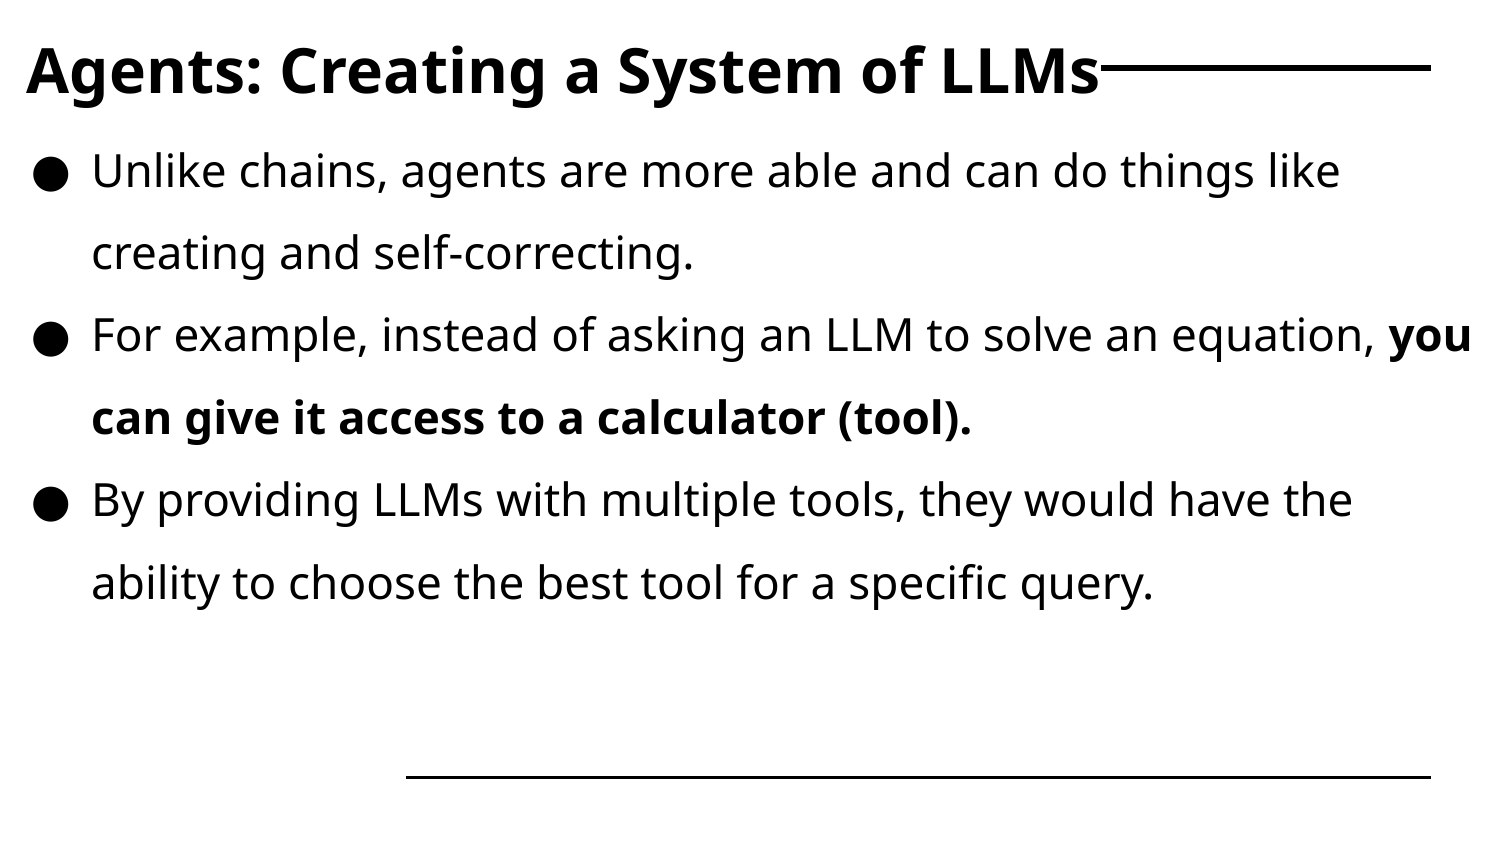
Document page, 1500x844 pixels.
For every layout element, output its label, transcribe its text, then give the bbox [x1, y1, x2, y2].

text_box Unlike chains, agents are more able and can do things like creating and self-correcting. For example, instead of asking an LLM to solve an equation, you can give it access to a calculator (tool). By providing LLMs with multiple tools, they would have the ability to choose the best tool for a specific query. [1, 98, 1490, 837]
title Agents: Creating a System of LLMs [11, 16, 1500, 134]
